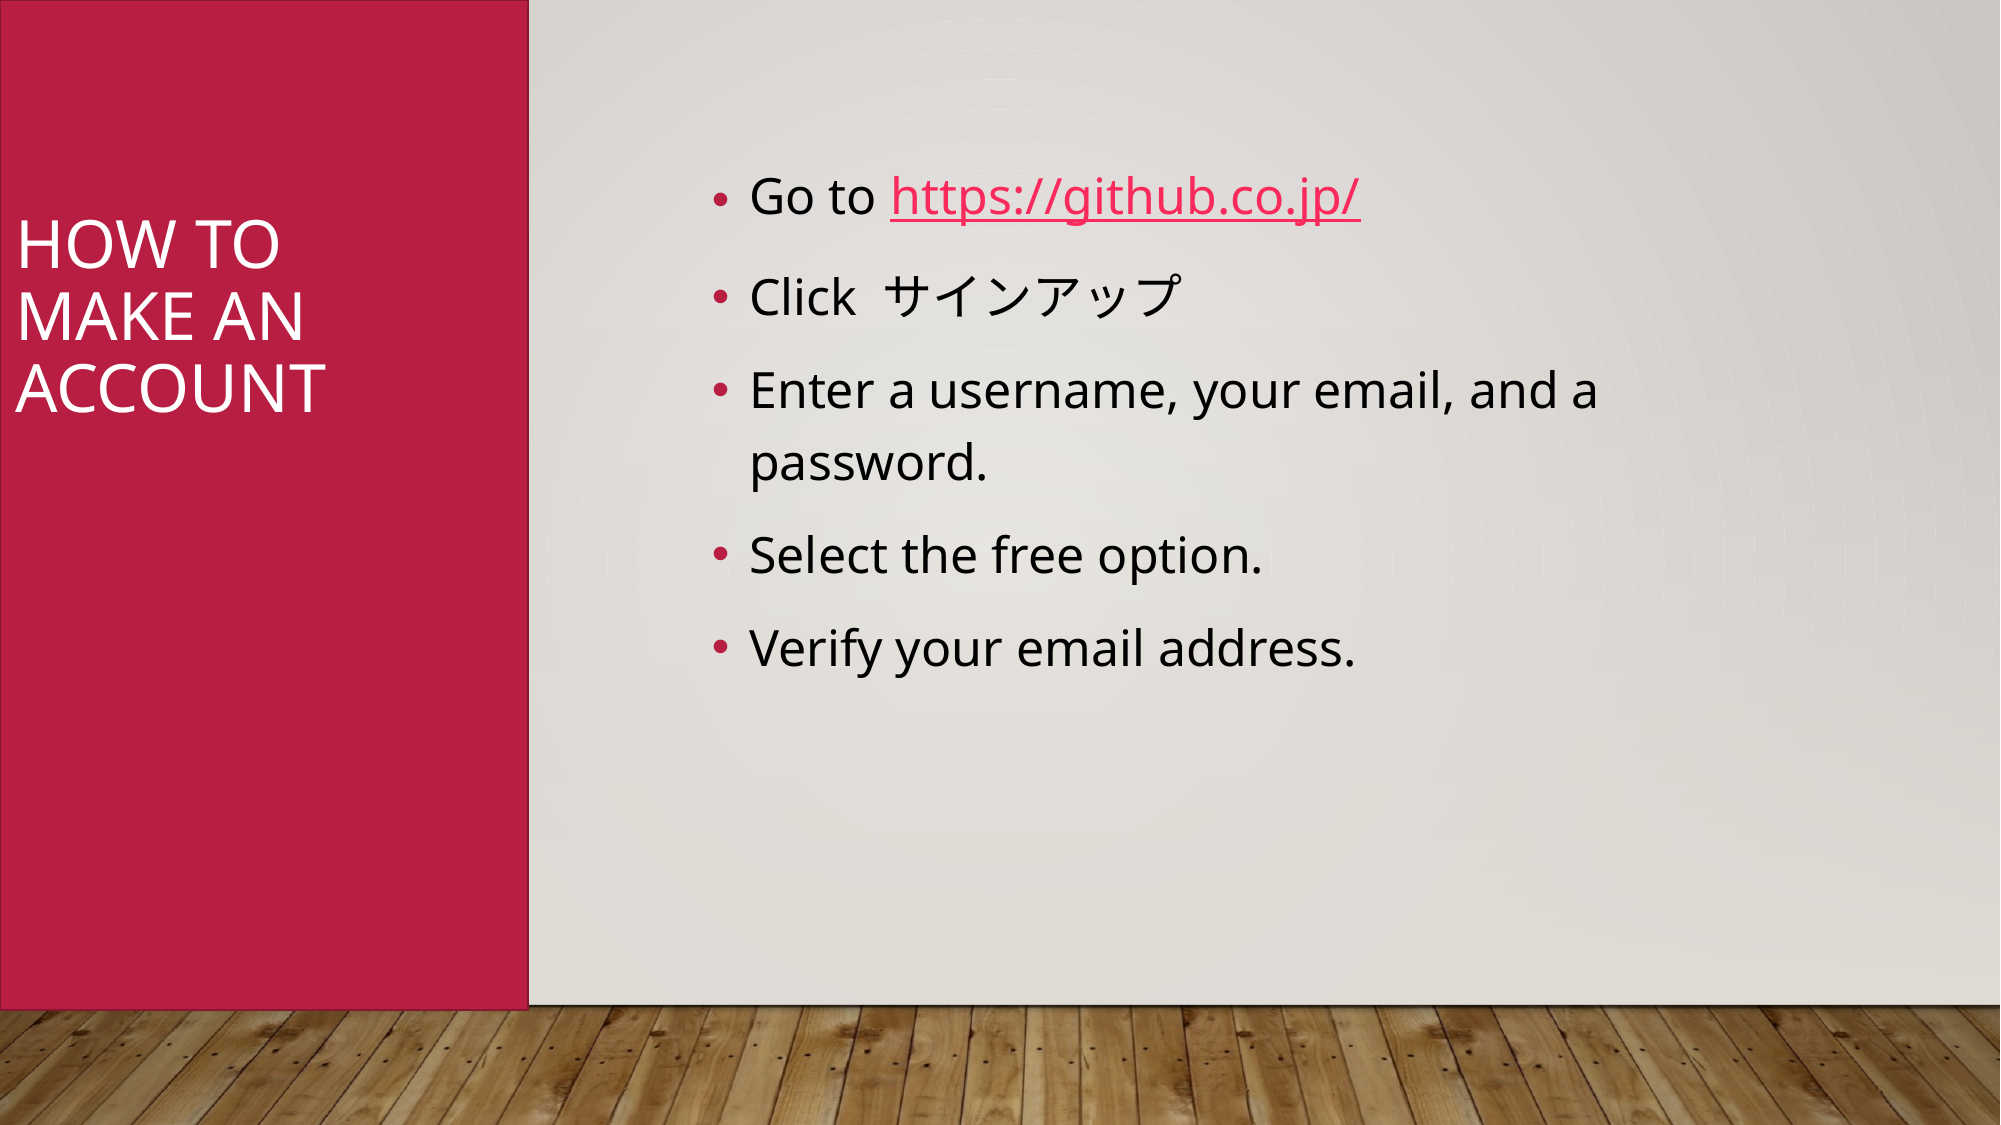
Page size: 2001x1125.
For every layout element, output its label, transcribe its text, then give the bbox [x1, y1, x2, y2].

title How to make an account [0, 203, 448, 956]
text_box [0, 0, 529, 1011]
list Go to https://github.co.jp/ Click サインアップ Enter a username, your email, and a password. Select the free option. Verify your email address. [696, 143, 1687, 951]
picture [0, 1005, 2000, 1125]
